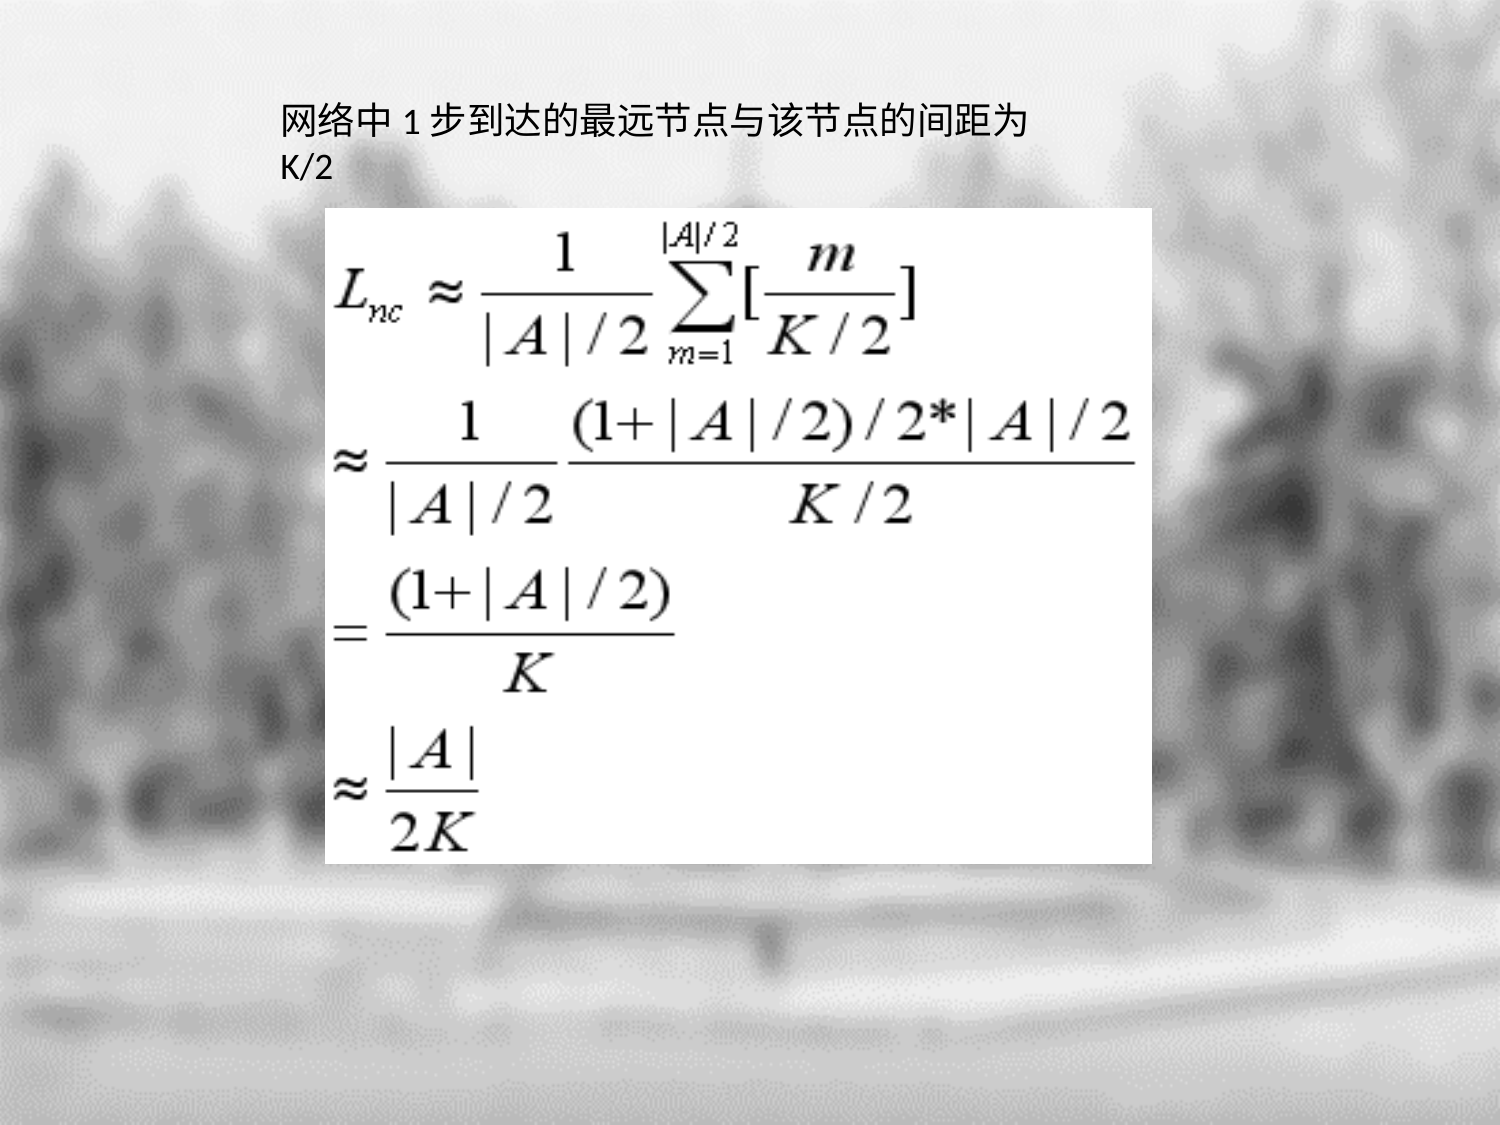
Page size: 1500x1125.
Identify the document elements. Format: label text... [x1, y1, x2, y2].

picture [0, 0, 1500, 1125]
text_box 网络中1步到达的最远节点与该节点的间距为K/2 [265, 89, 1093, 195]
